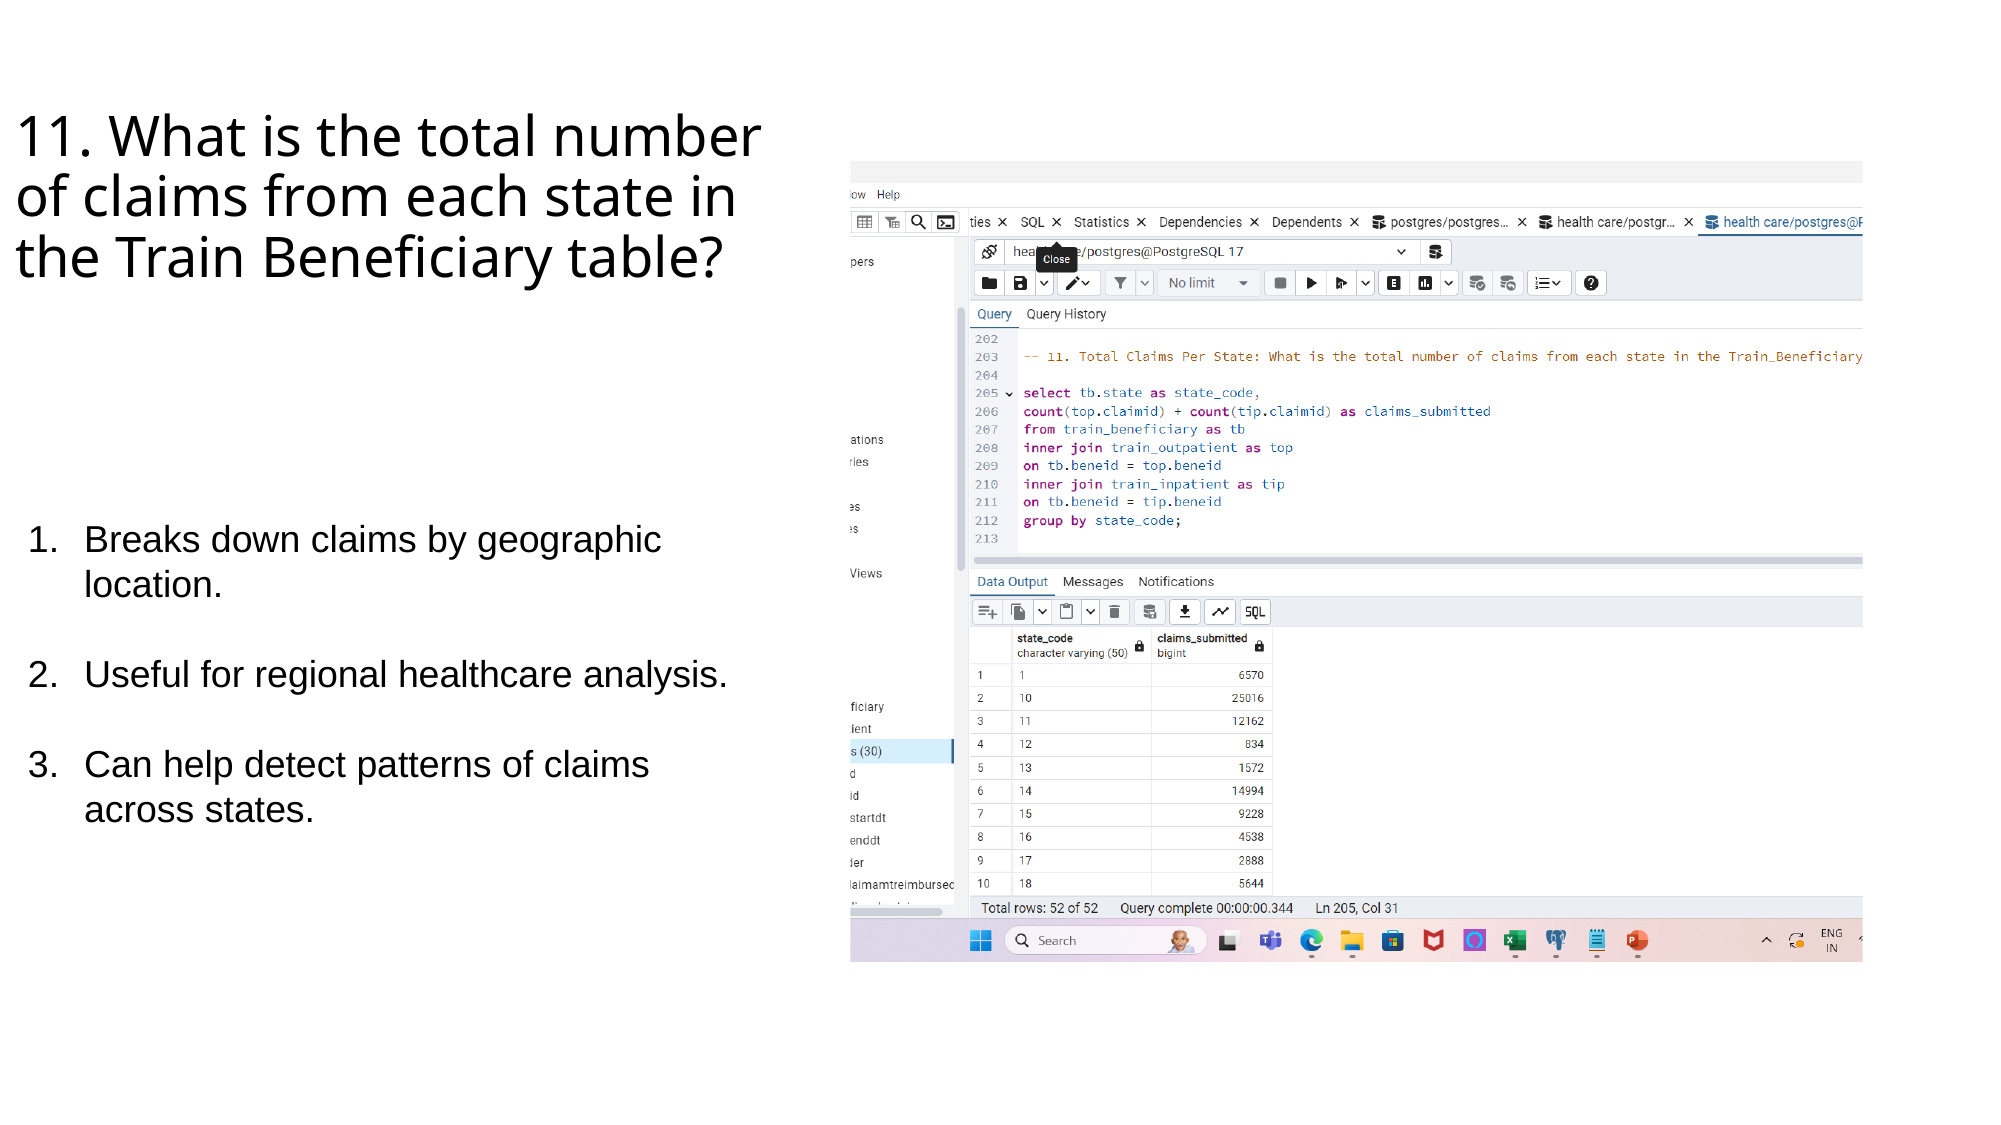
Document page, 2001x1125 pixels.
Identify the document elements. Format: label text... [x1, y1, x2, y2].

picture [850, 161, 1863, 962]
title 11. What is the total number of claims from each state in the Train Beneficiary table? [0, 38, 783, 297]
list Breaks down claims by geographic location. Useful for regional healthcare analysis. Can help detect patterns of claims across states. [12, 323, 783, 977]
